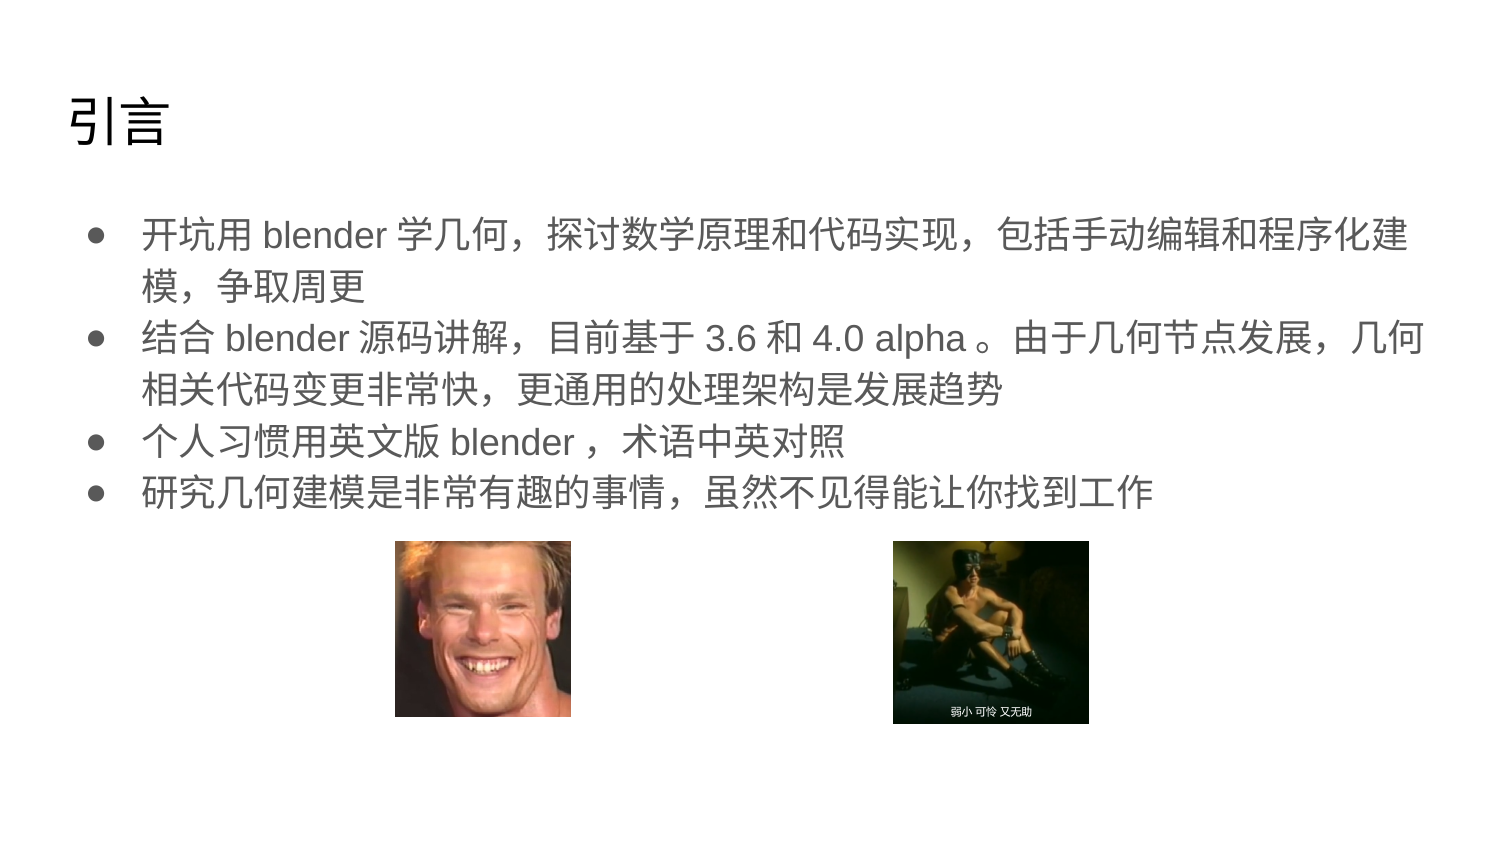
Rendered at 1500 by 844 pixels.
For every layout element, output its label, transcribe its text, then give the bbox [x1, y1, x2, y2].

picture [892, 541, 1090, 724]
picture [395, 541, 571, 718]
list 开坑用blender学几何，探讨数学原理和代码实现，包括手动编辑和程序化建模，争取周更 结合blender源码讲解，目前基于3.6和4.0 alpha。由于几何节点发展，几何相关代码变更非常快，更通用的处理架构是发展趋势 个人习惯用英文版blender，术语中英对照 研究几何建模是非常有趣的事情，虽然不见得能让你找到工作 [51, 189, 1449, 750]
title 引言 [51, 72, 1449, 167]
